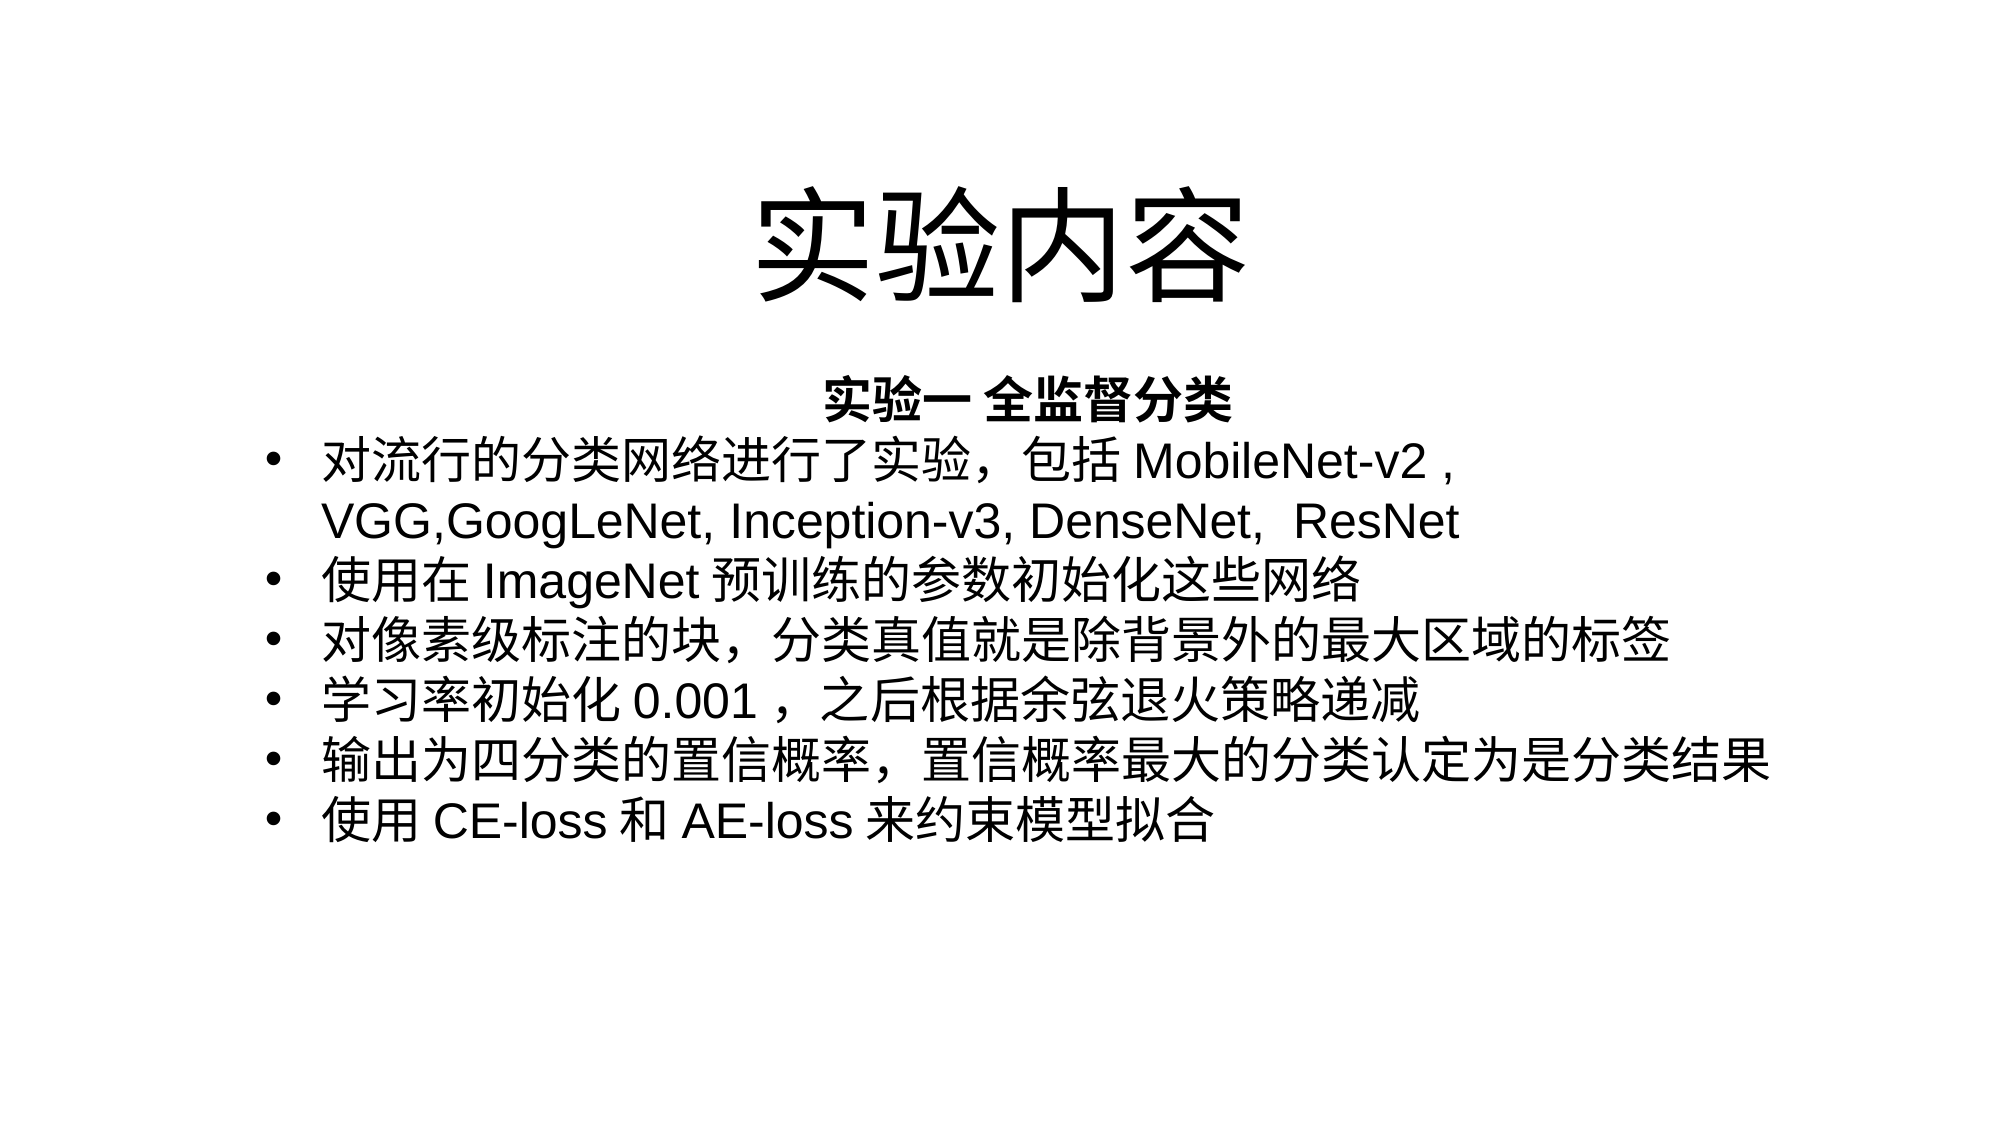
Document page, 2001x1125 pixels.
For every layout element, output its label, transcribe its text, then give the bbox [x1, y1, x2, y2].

subtitle 实验一 全监督分类 对流行的分类网络进行了实验，包括MobileNet-v2 , VGG,GoogLeNet, Inception-v3, DenseNet, ResNet 使用在ImageNet预训练的参数初始化这些网络 对像素级标注的块，分类真值就是除背景外的最大区域的标签 学习率初始化0.001，之后根据余弦退火策略递减 输出为四分类的置信概率，置信概率最大的分类认定为是分类结果 使用CE-loss和AE-loss来约束模型拟合 [249, 361, 1807, 633]
title 实验内容 [249, 184, 1750, 327]
